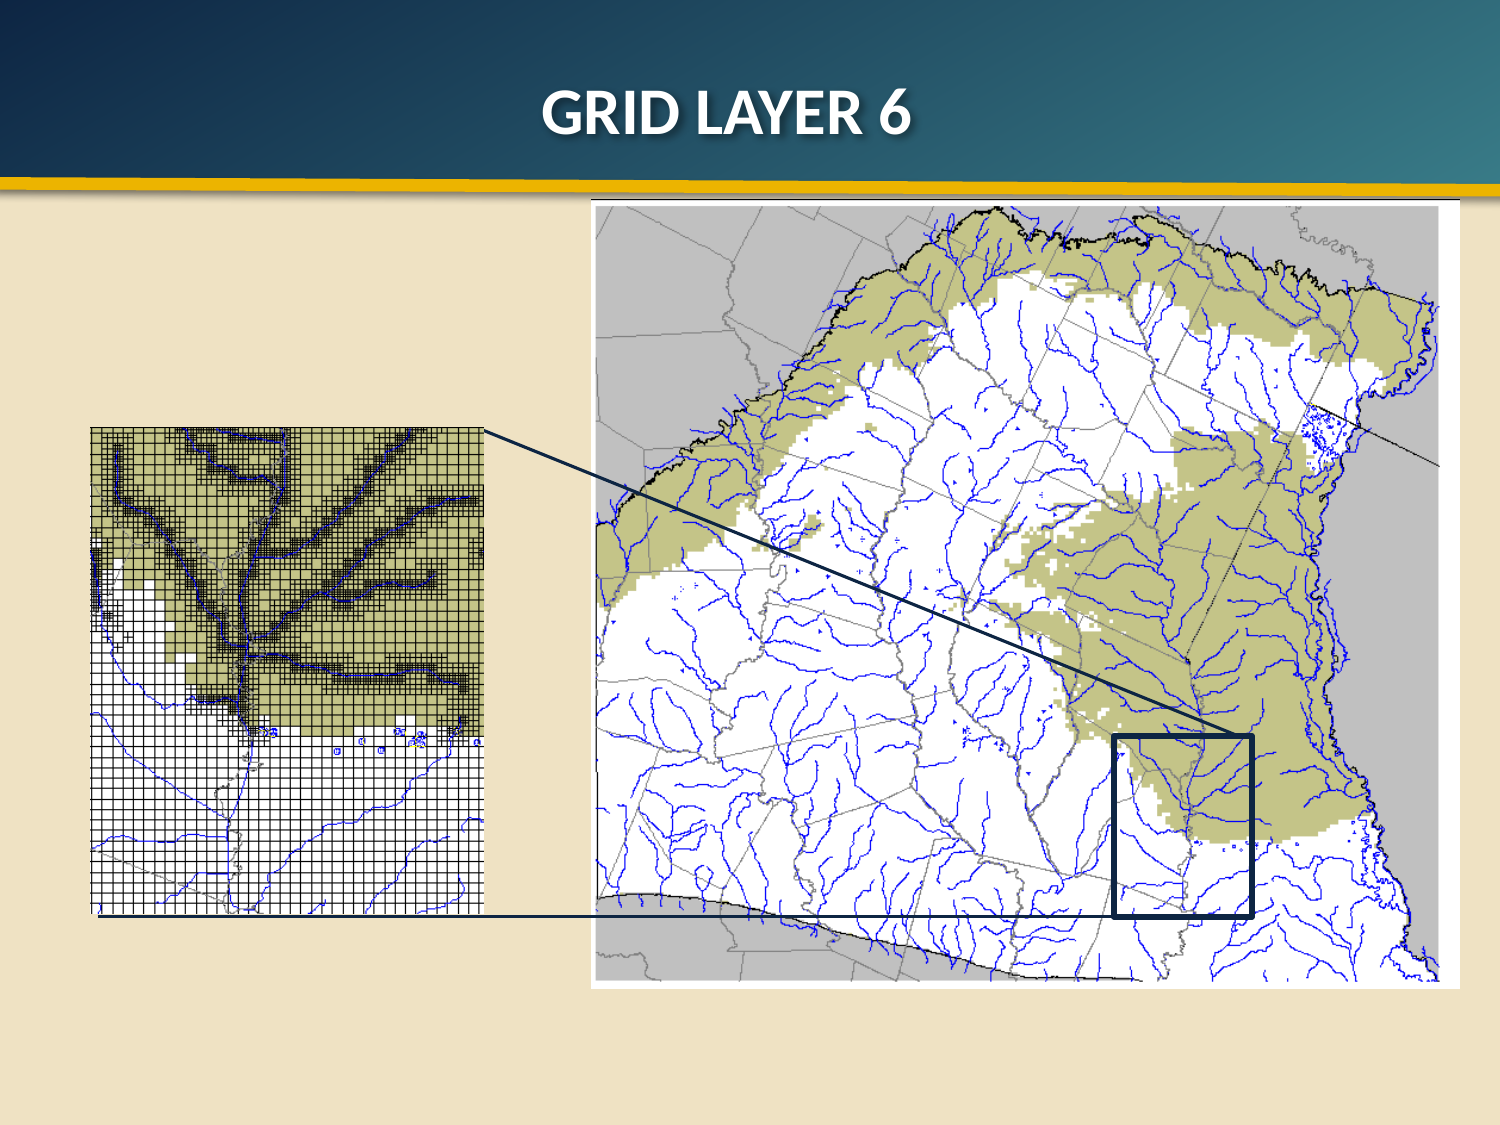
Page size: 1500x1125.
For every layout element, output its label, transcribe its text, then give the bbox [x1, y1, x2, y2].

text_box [90, 198, 1460, 990]
title Grid Layer 6 [79, 60, 1374, 157]
